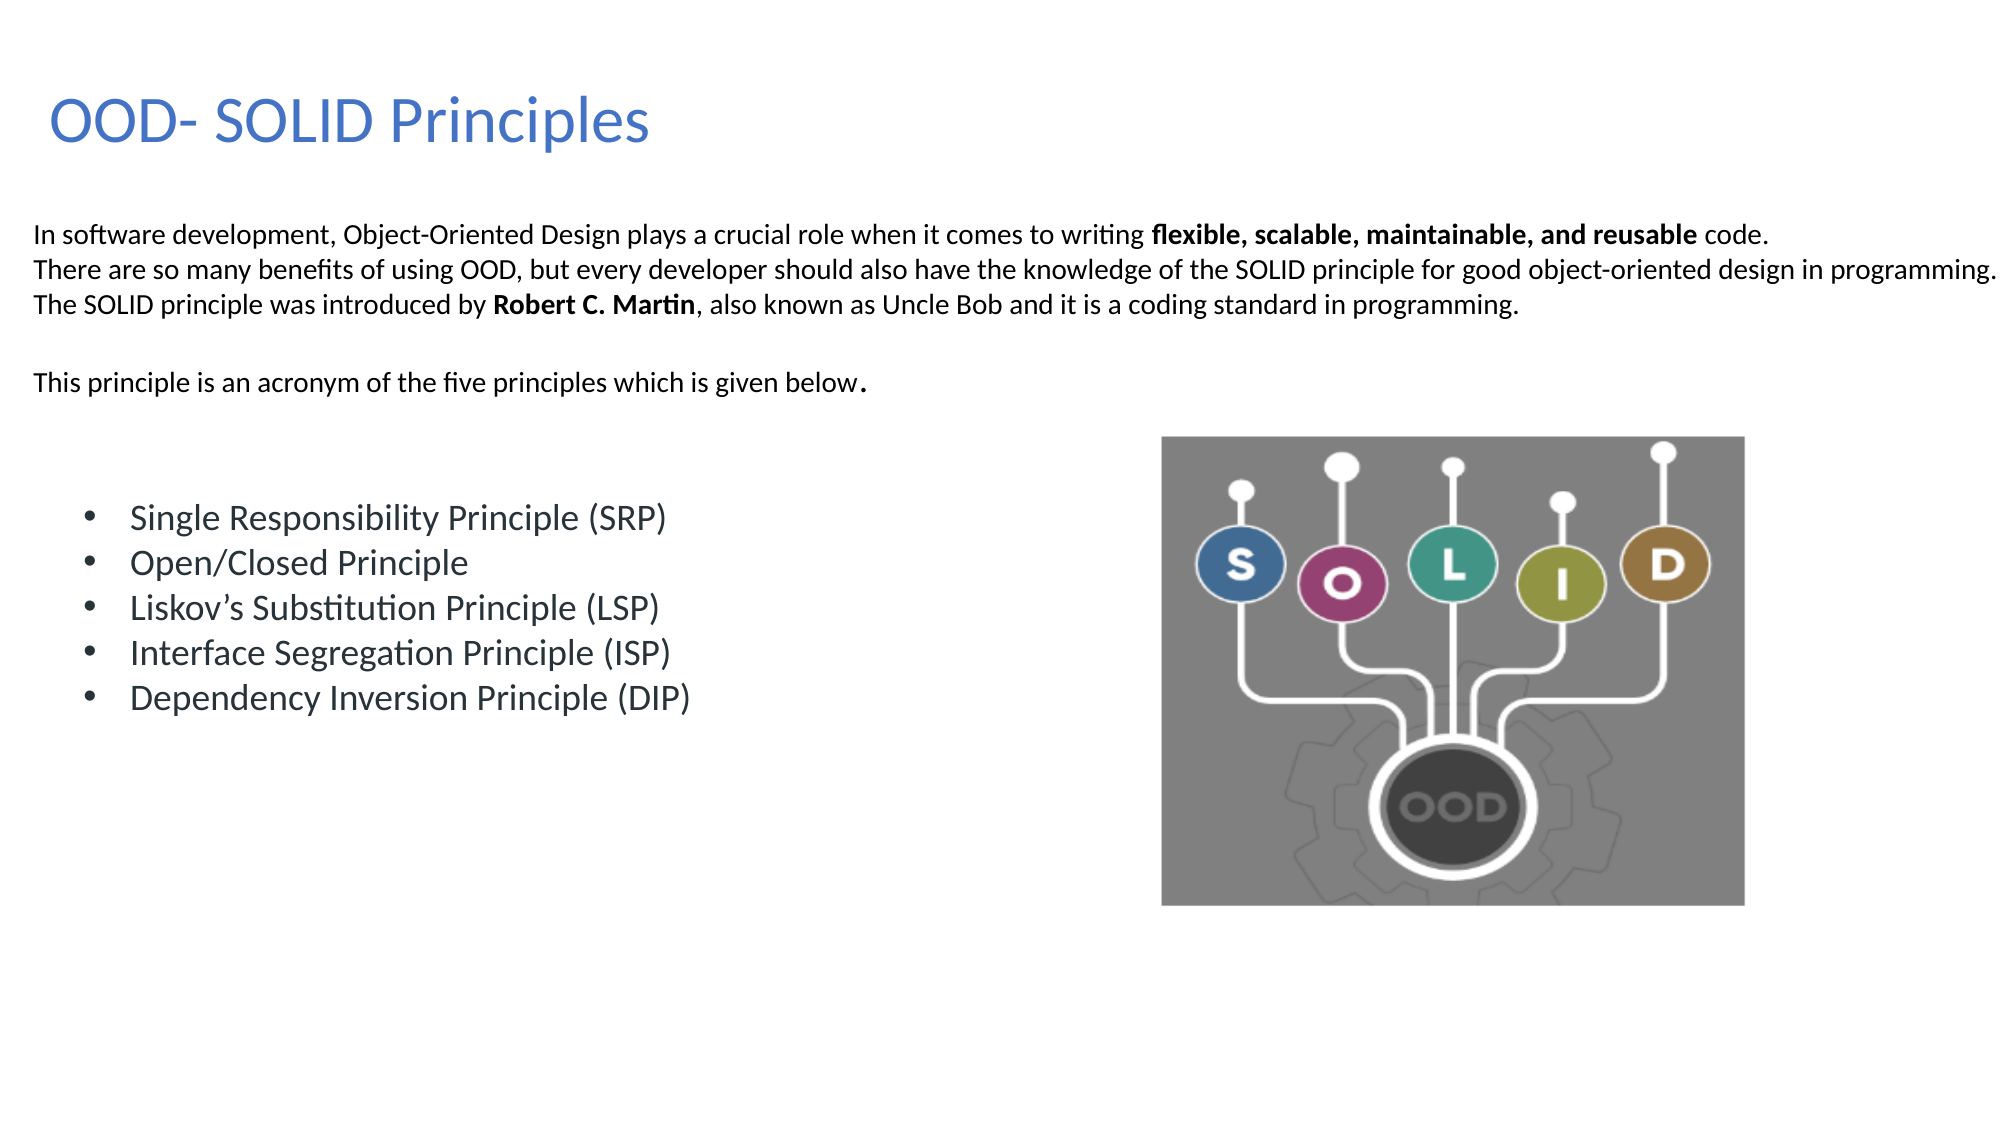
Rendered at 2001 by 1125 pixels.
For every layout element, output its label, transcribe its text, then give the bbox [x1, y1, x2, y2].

text_box In software development, Object-Oriented Design plays a crucial role when it comes to writing flexible, scalable, maintainable, and reusable code. There are so many benefits of using OOD, but every developer should also have the knowledge of the SOLID principle for good object-oriented design in programming. The SOLID principle was introduced by Robert C. Martin, also known as Uncle Bob and it is a coding standard in programming. This principle is an acronym of the five principles which is given below. [18, 208, 2000, 408]
text_box Single Responsibility Principle (SRP) Open/Closed Principle Liskov’s Substitution Principle (LSP) Interface Segregation Principle (ISP) Dependency Inversion Principle (DIP) [68, 485, 707, 771]
picture [1153, 429, 1756, 917]
text_box OOD- SOLID Principles [34, 68, 682, 164]
